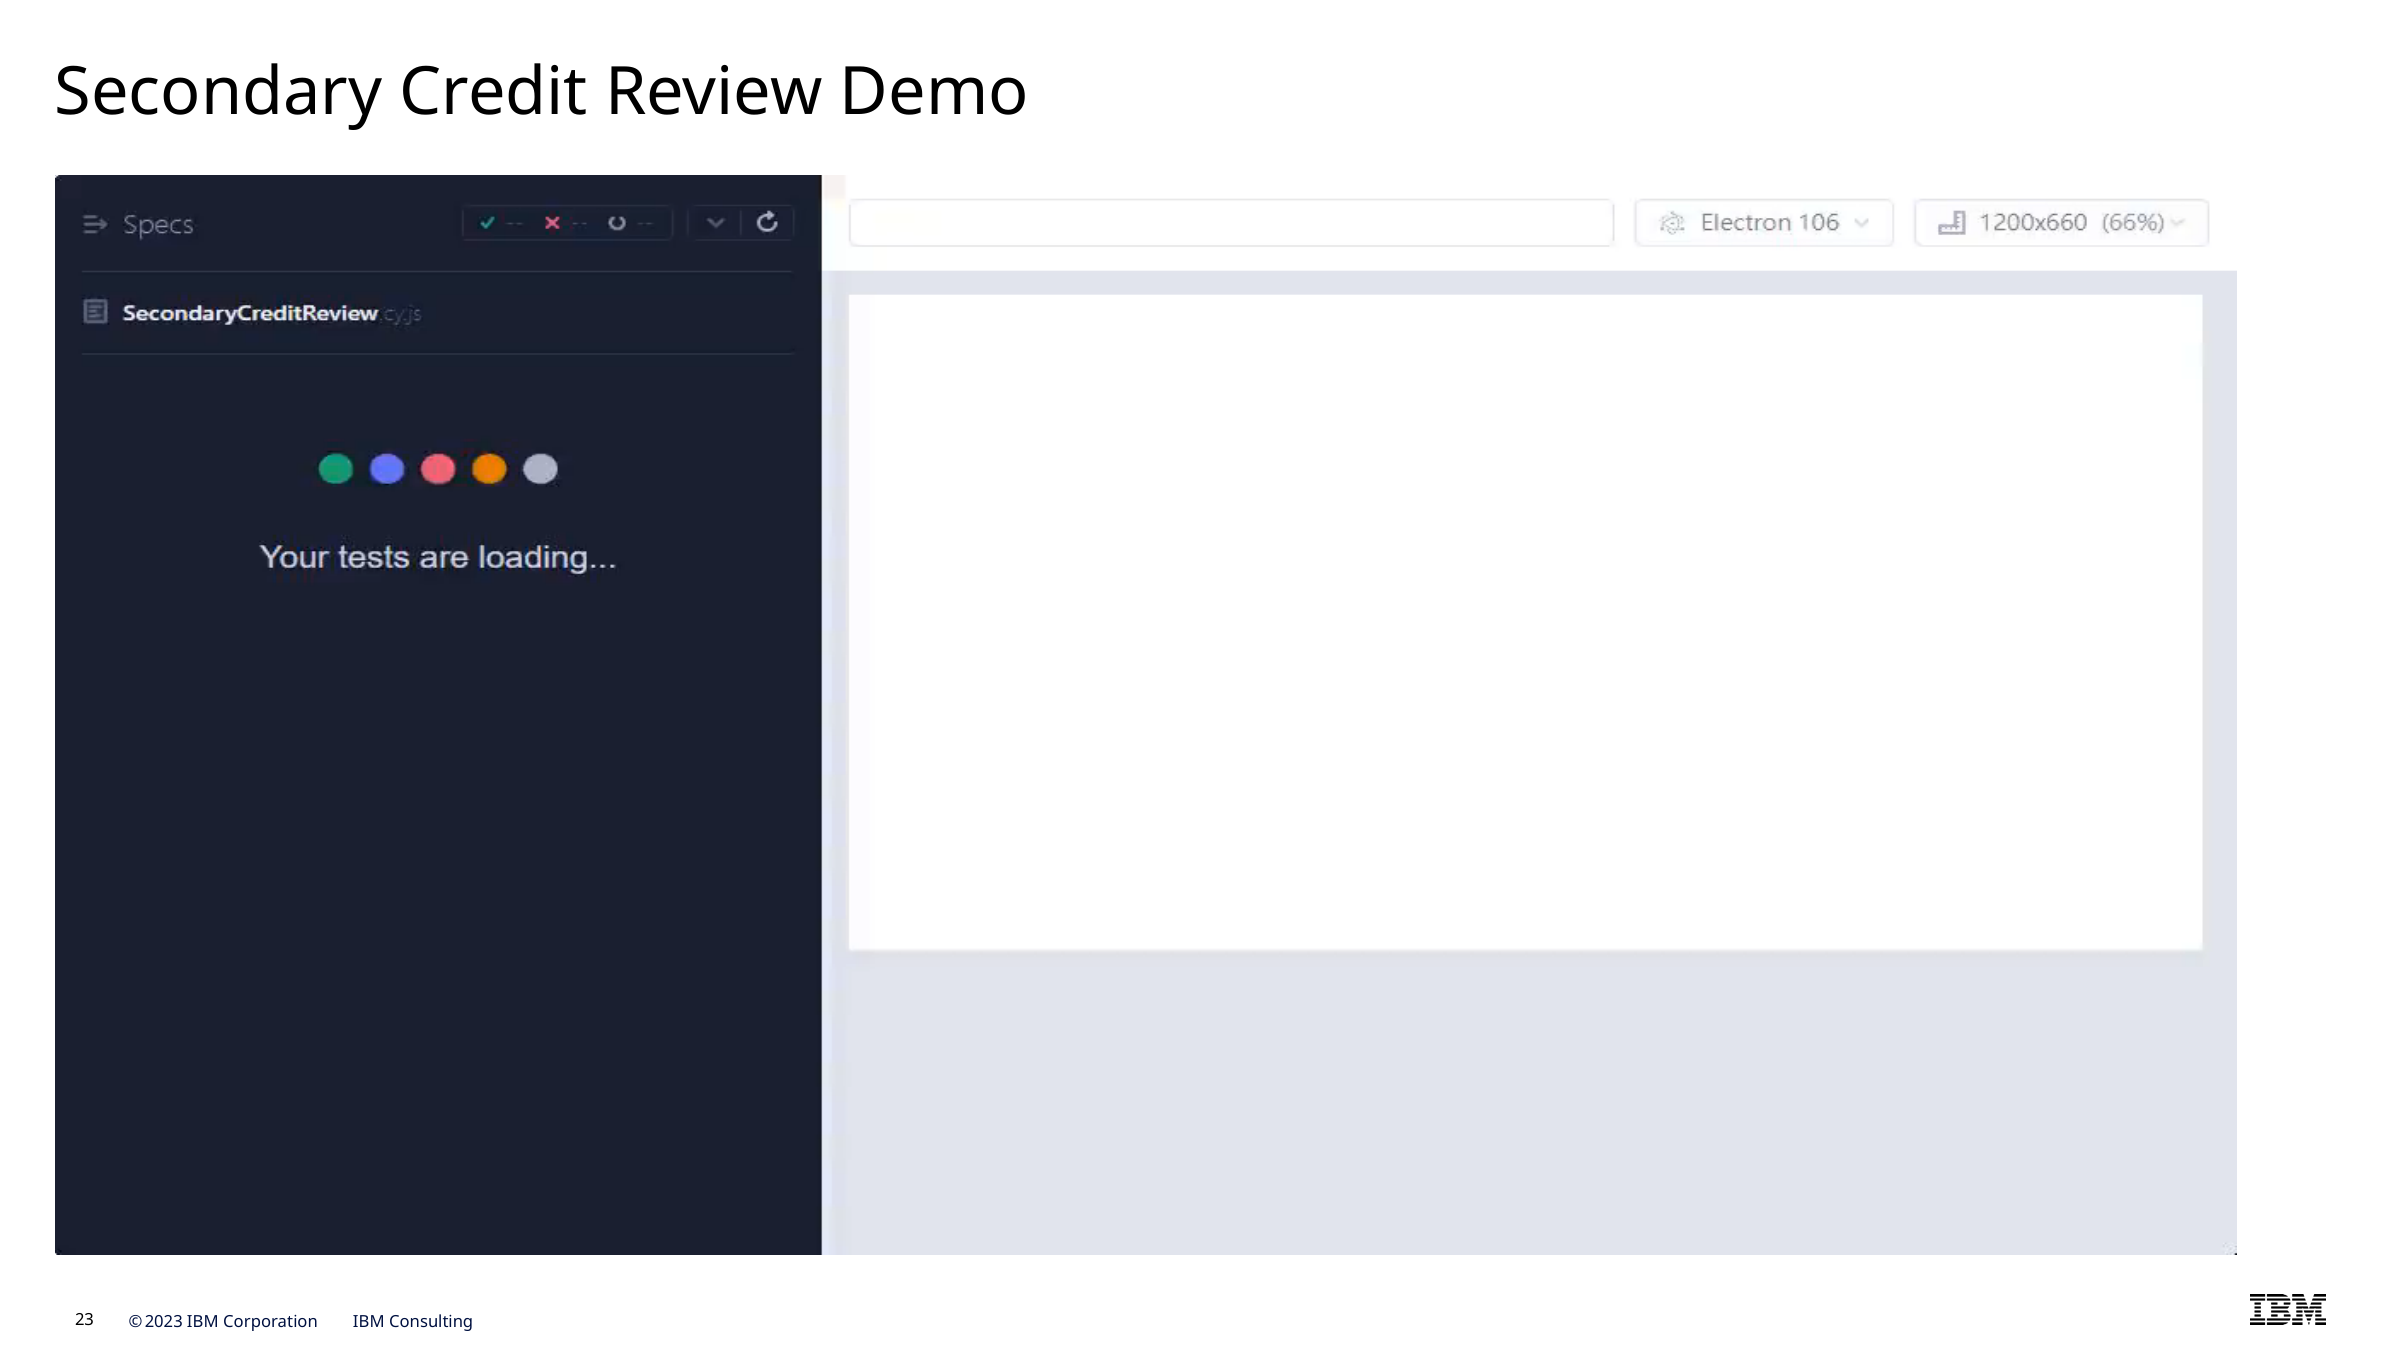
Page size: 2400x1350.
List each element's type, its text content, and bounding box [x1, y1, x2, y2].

title Secondary Credit Review Demo [54, 56, 1105, 149]
picture [2250, 1294, 2326, 1325]
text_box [54, 174, 2238, 1256]
